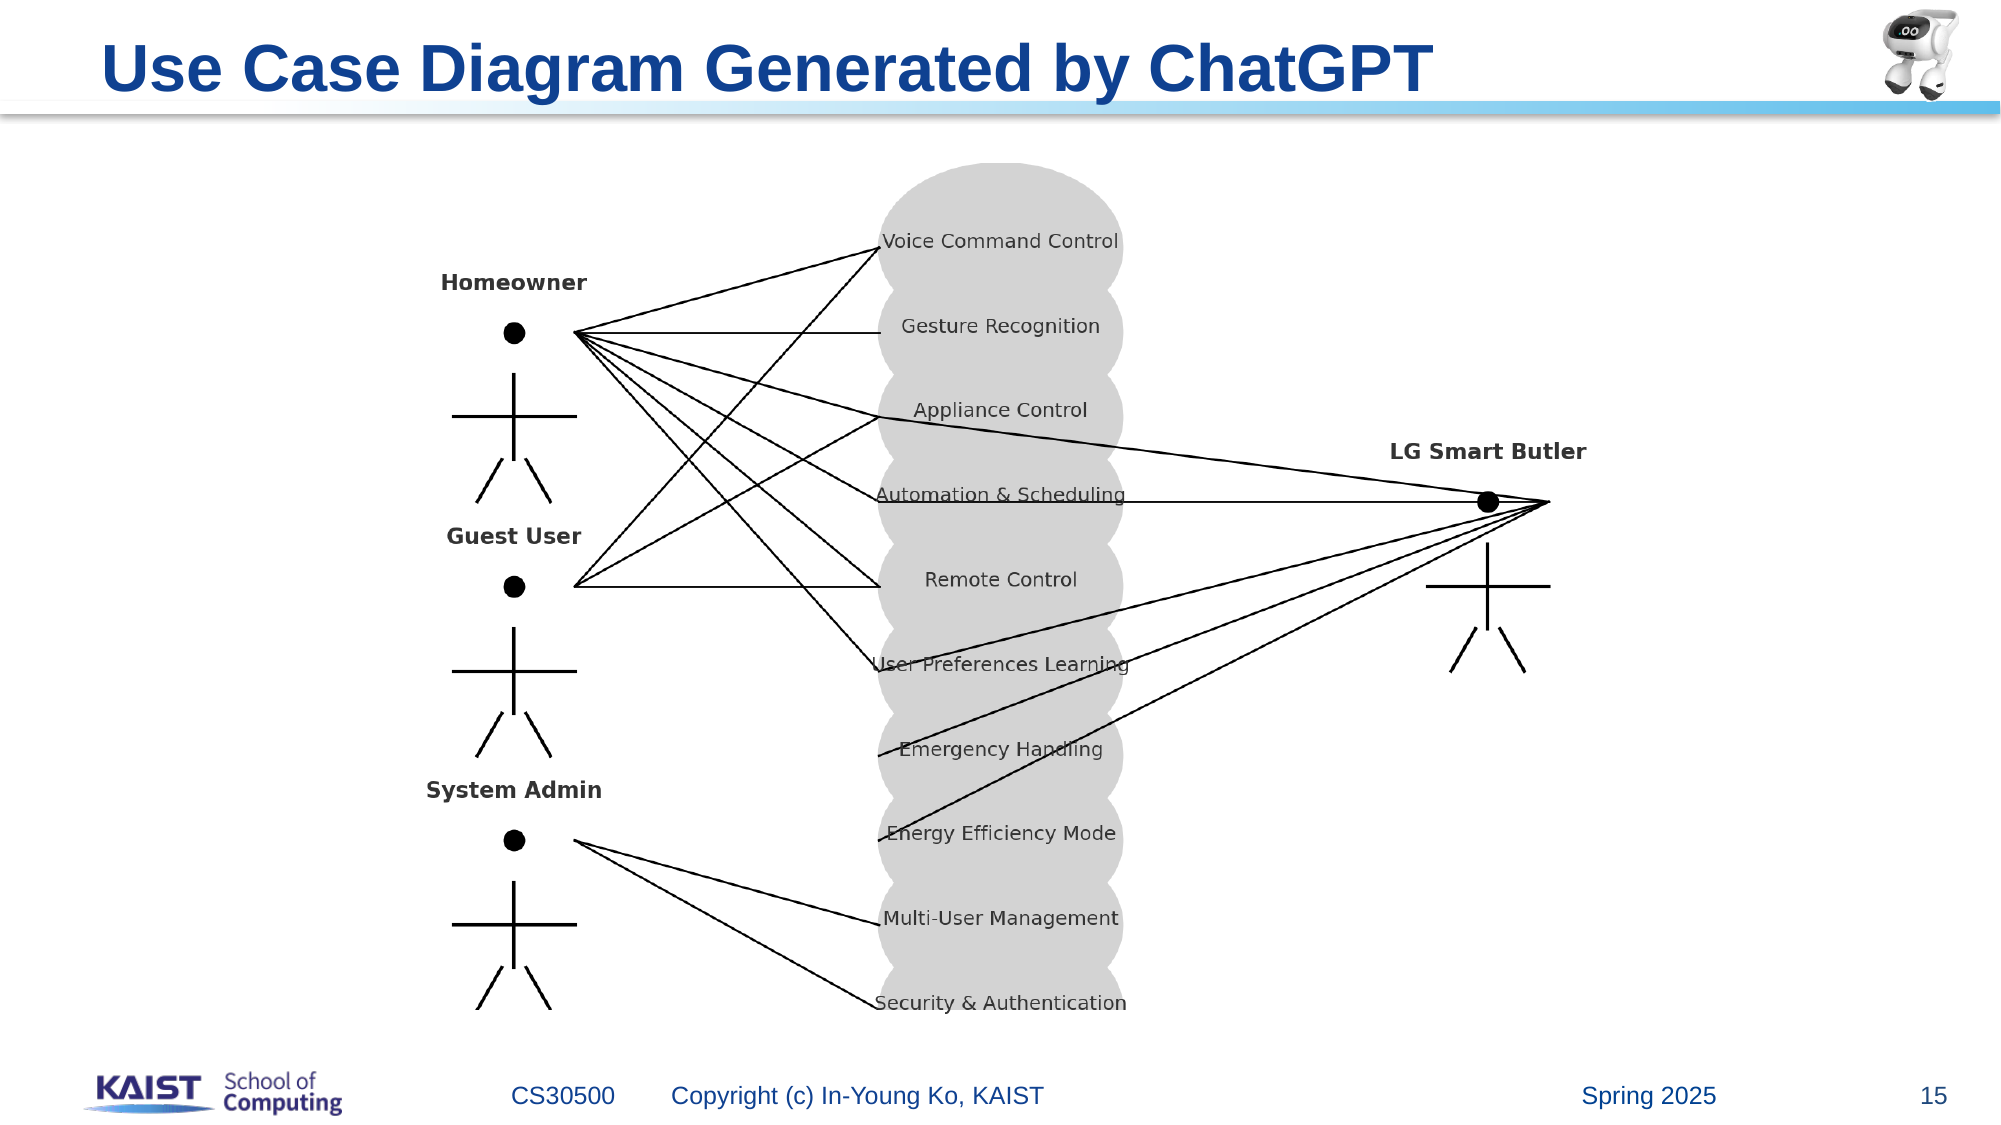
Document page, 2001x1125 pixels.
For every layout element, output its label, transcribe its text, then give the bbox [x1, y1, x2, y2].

footer CS30500 Copyright (c) In-Young Ko, KAIST [496, 1065, 1517, 1125]
picture [80, 1054, 342, 1125]
slide_number 15 [1833, 1065, 1963, 1125]
picture [376, 147, 1624, 1029]
picture [1877, 2, 1964, 107]
slide_number Spring 2025 [1566, 1064, 1800, 1125]
title Use Case Diagram Generated by ChatGPT [86, 19, 1874, 112]
